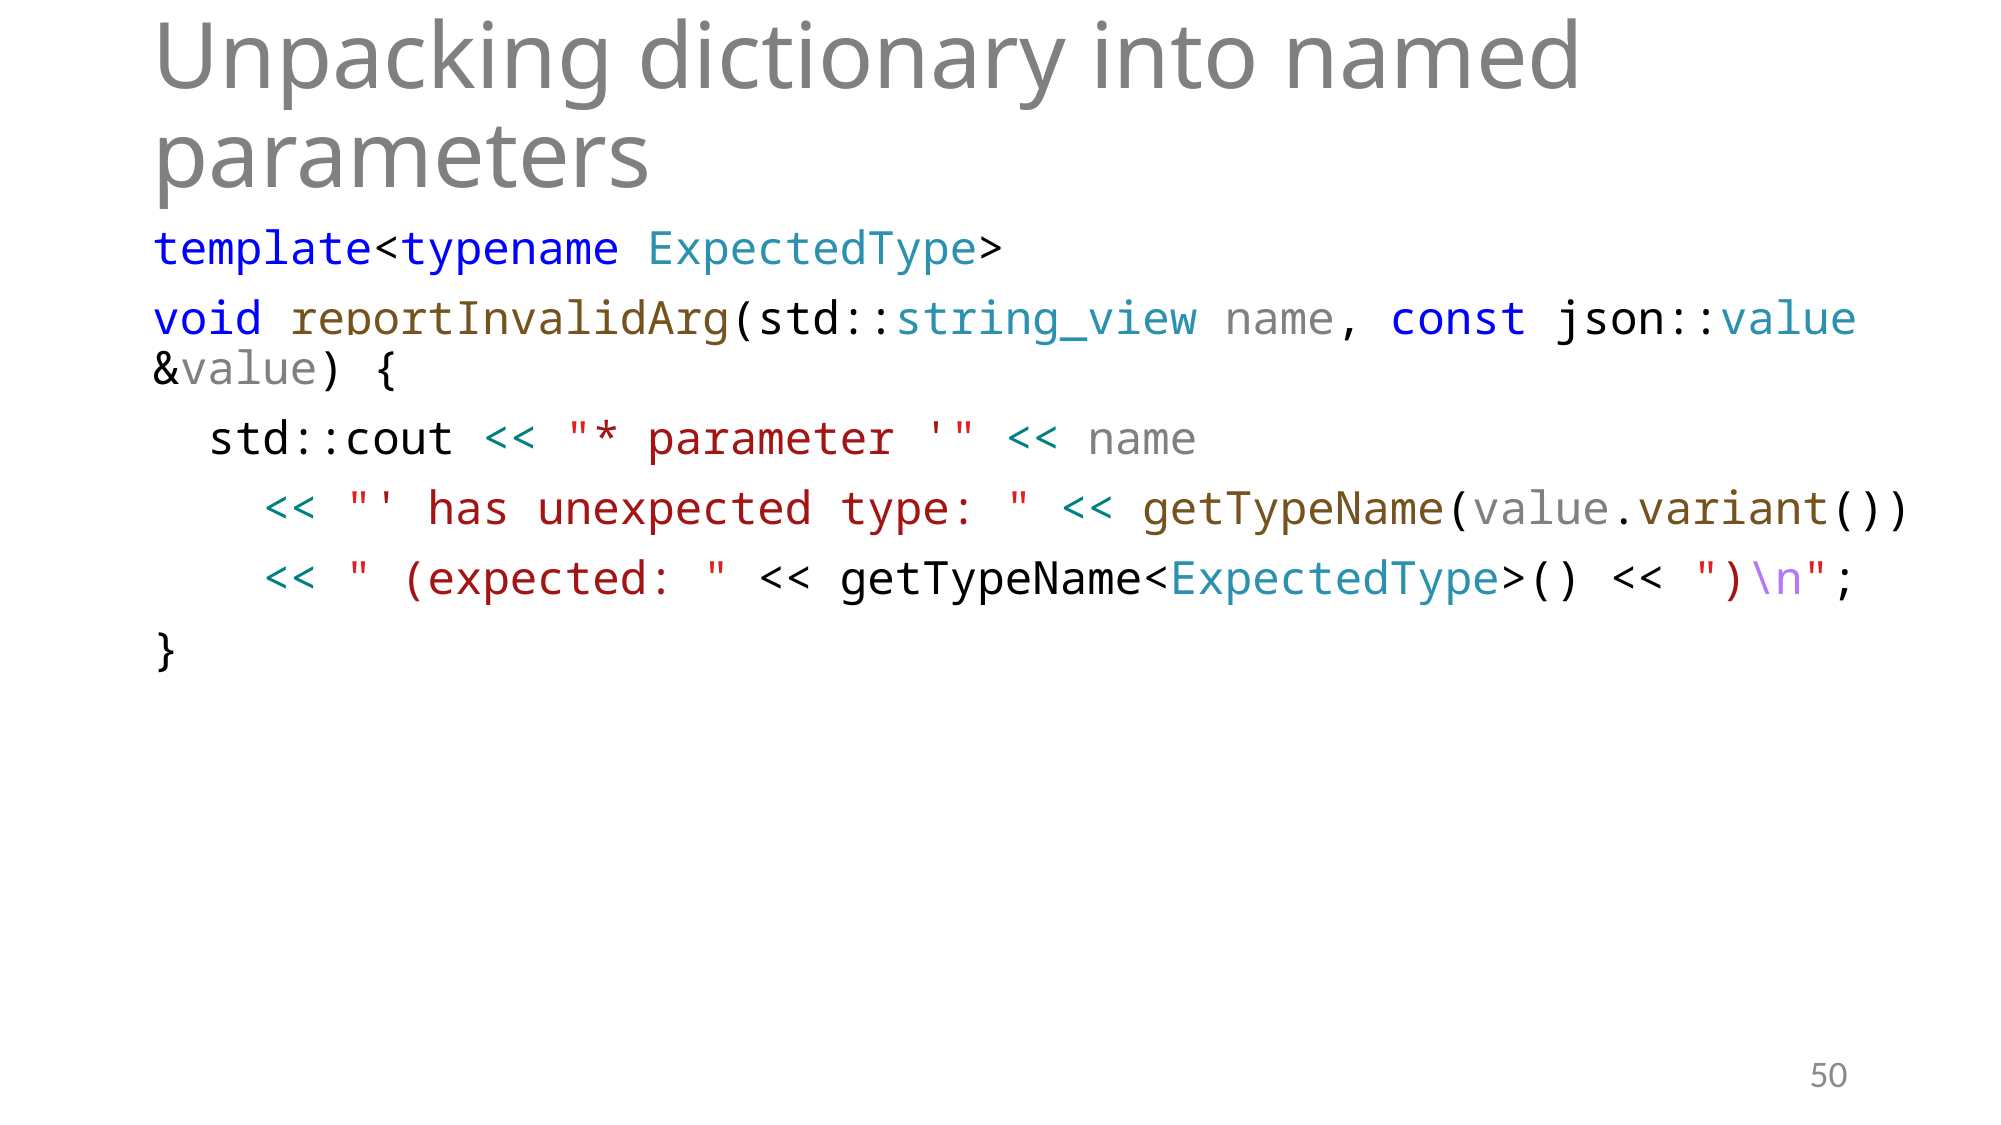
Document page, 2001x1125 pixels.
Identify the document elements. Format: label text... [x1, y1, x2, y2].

list template<typename ExpectedType> void reportInvalidArg(std::string_view name, const json::value &value) { std::cout << "* parameter '" << name << "' has unexpected type: " << getTypeName(value.variant()) << " (expected: " << getTypeName<ExpectedType>() << ")\n"; } [137, 217, 2000, 1043]
slide_number 50 [1412, 1042, 1863, 1103]
title Unpacking dictionary into named parameters [137, 0, 1863, 217]
